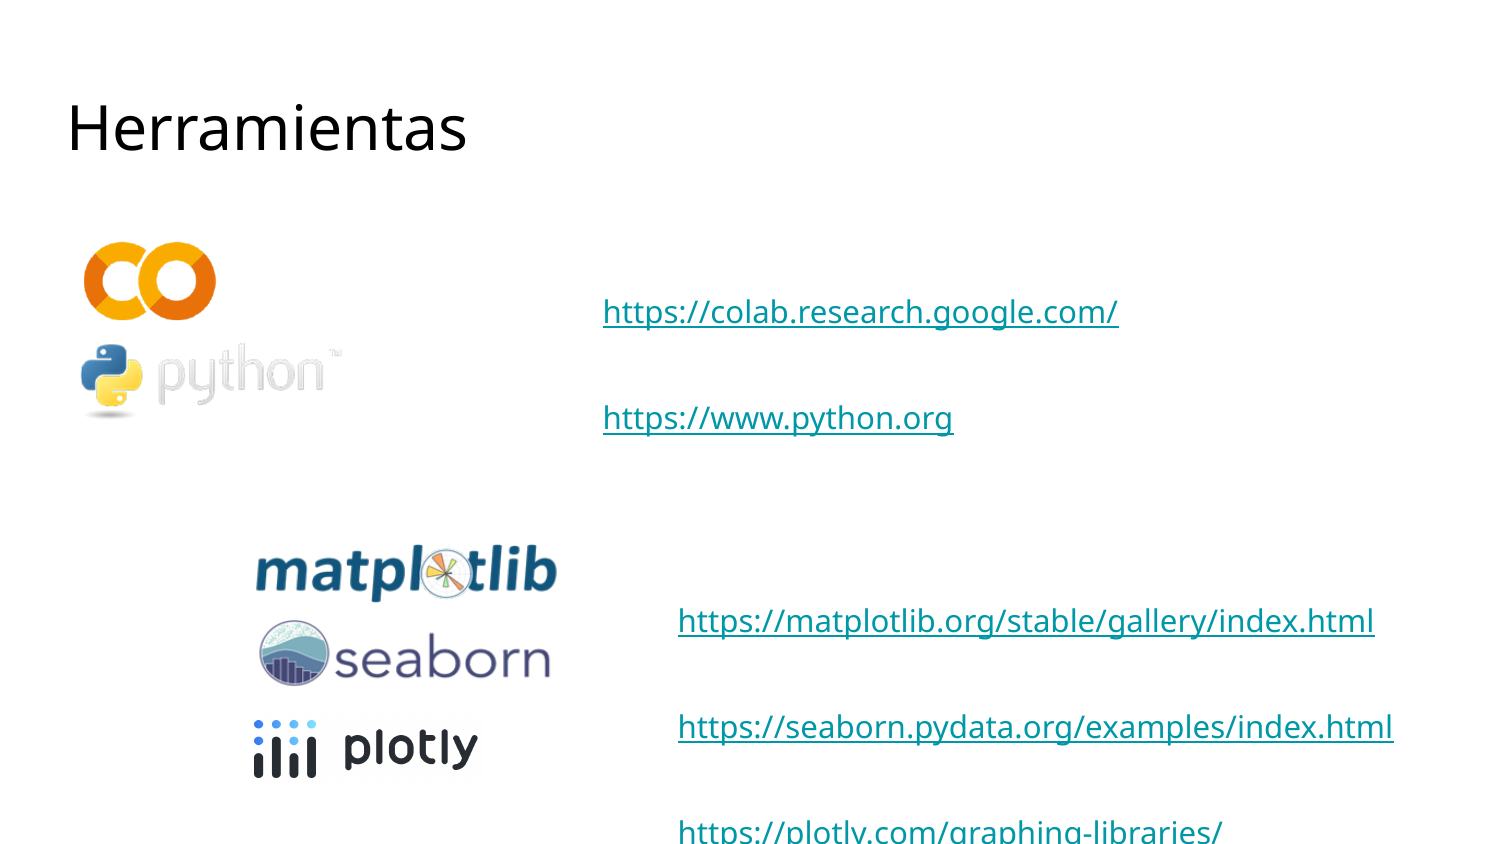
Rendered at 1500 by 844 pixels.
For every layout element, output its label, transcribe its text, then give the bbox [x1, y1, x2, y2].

text_box https://colab.research.google.com/ https://www.python.org https://matplotlib.org/stable/gallery/index.html https://seaborn.pydata.org/examples/index.html https://plotly.com/graphing-libraries/ [587, 234, 1457, 844]
picture [254, 714, 484, 783]
picture [72, 234, 225, 324]
picture [254, 615, 559, 697]
picture [240, 541, 572, 605]
picture [72, 332, 386, 423]
title Herramientas [51, 72, 1449, 167]
